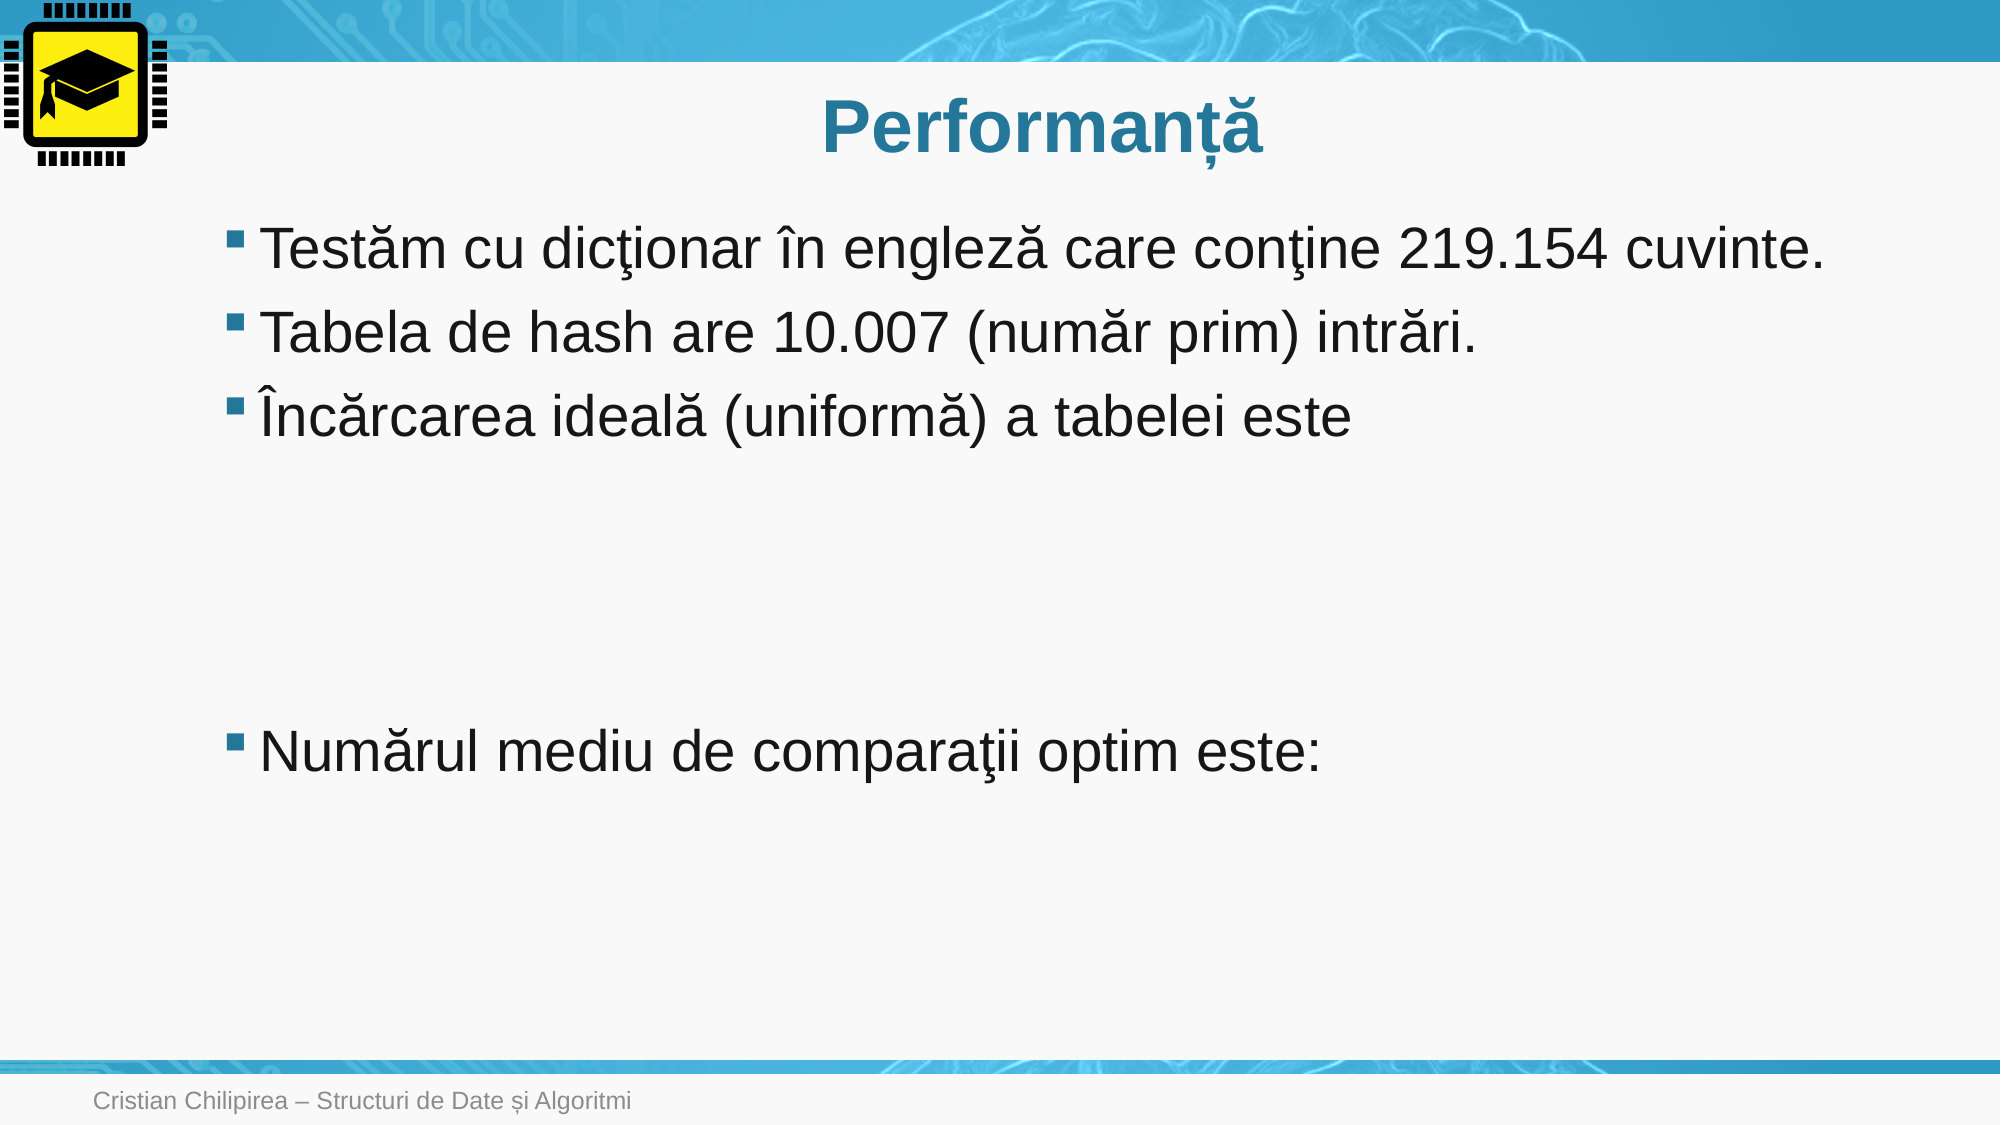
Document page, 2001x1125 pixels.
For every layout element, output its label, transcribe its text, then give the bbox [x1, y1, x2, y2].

footer Cristian Chilipirea – Structuri de Date și Algoritmi [77, 1073, 1338, 1125]
title Performanță [170, 76, 1915, 180]
picture [0, 0, 2000, 166]
picture [0, 1060, 2000, 1074]
